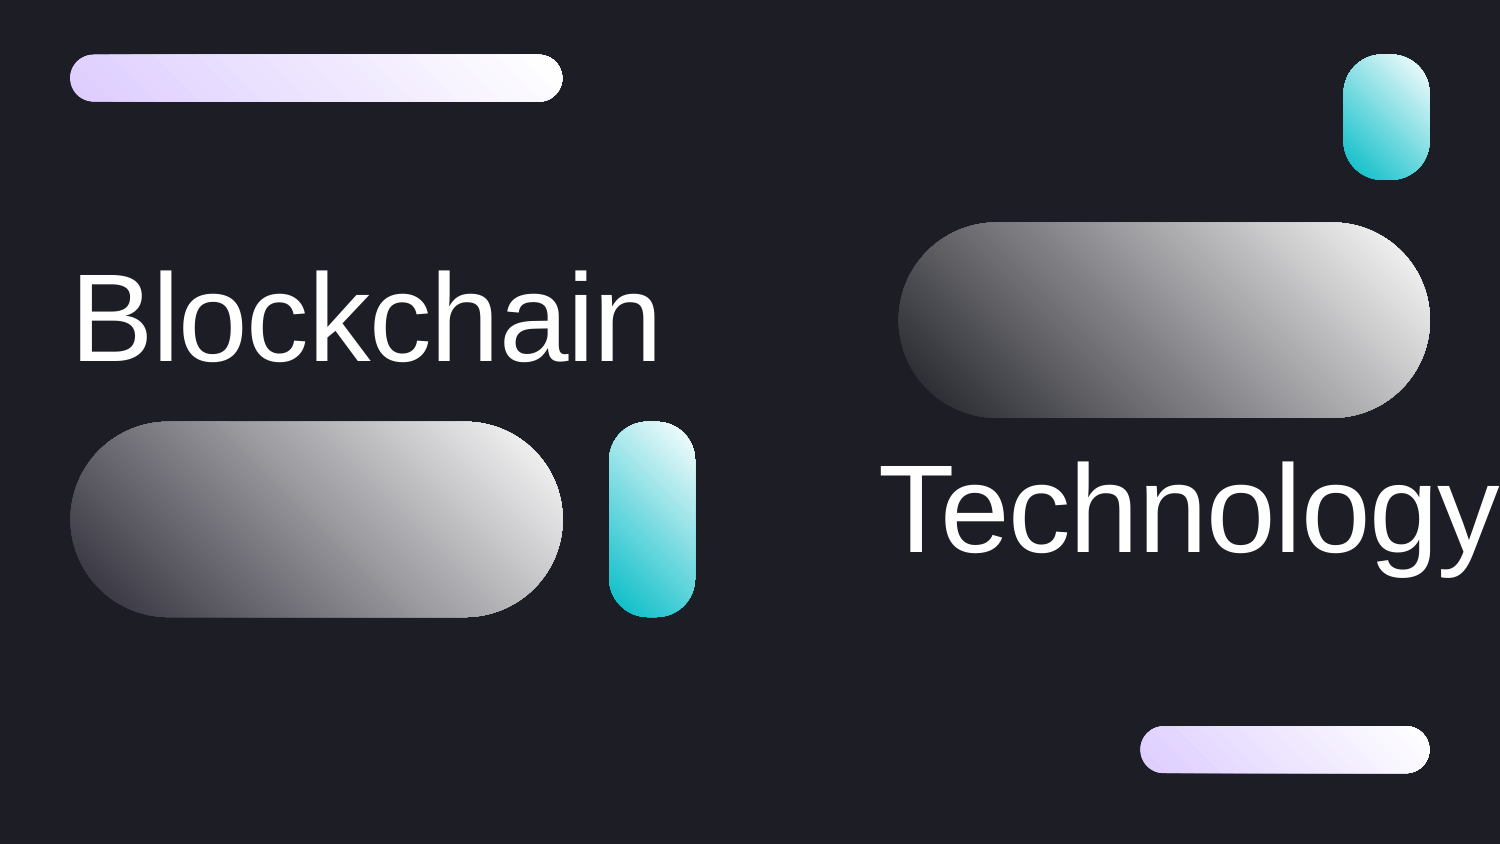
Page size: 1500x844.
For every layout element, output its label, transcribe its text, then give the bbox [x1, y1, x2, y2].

text_box [70, 421, 563, 618]
text_box [70, 54, 563, 102]
text_box Blockchain [70, 261, 971, 387]
text_box [609, 421, 696, 618]
text_box [1343, 54, 1430, 180]
text_box [1140, 726, 1430, 774]
text_box Technology [749, 452, 1500, 579]
text_box [918, 222, 1430, 418]
